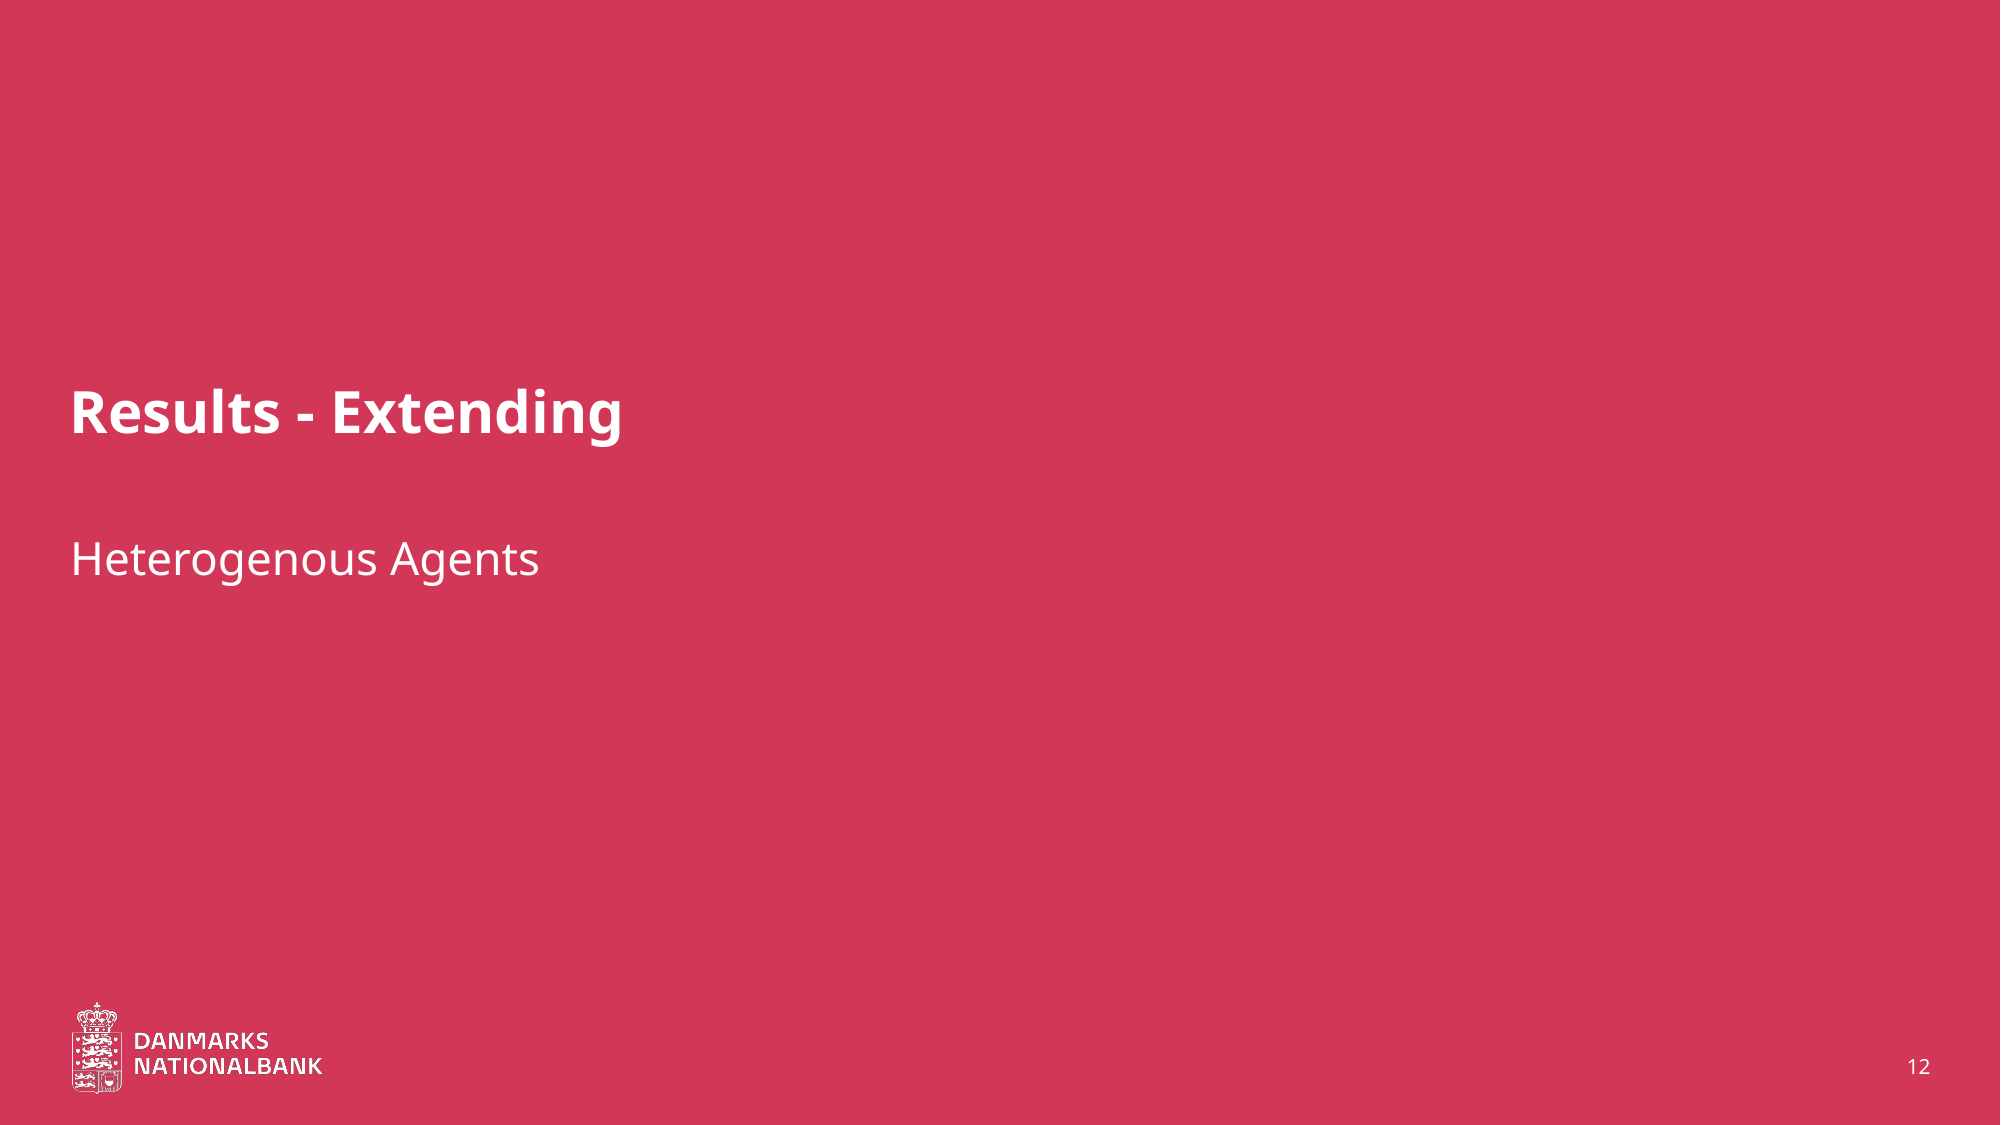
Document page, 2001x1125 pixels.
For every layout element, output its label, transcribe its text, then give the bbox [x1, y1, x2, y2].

slide_number 12 [1813, 1054, 1931, 1084]
picture [72, 1002, 323, 1095]
title Results - Extending [69, 222, 1576, 445]
list Heterogenous Agents [70, 531, 1577, 877]
